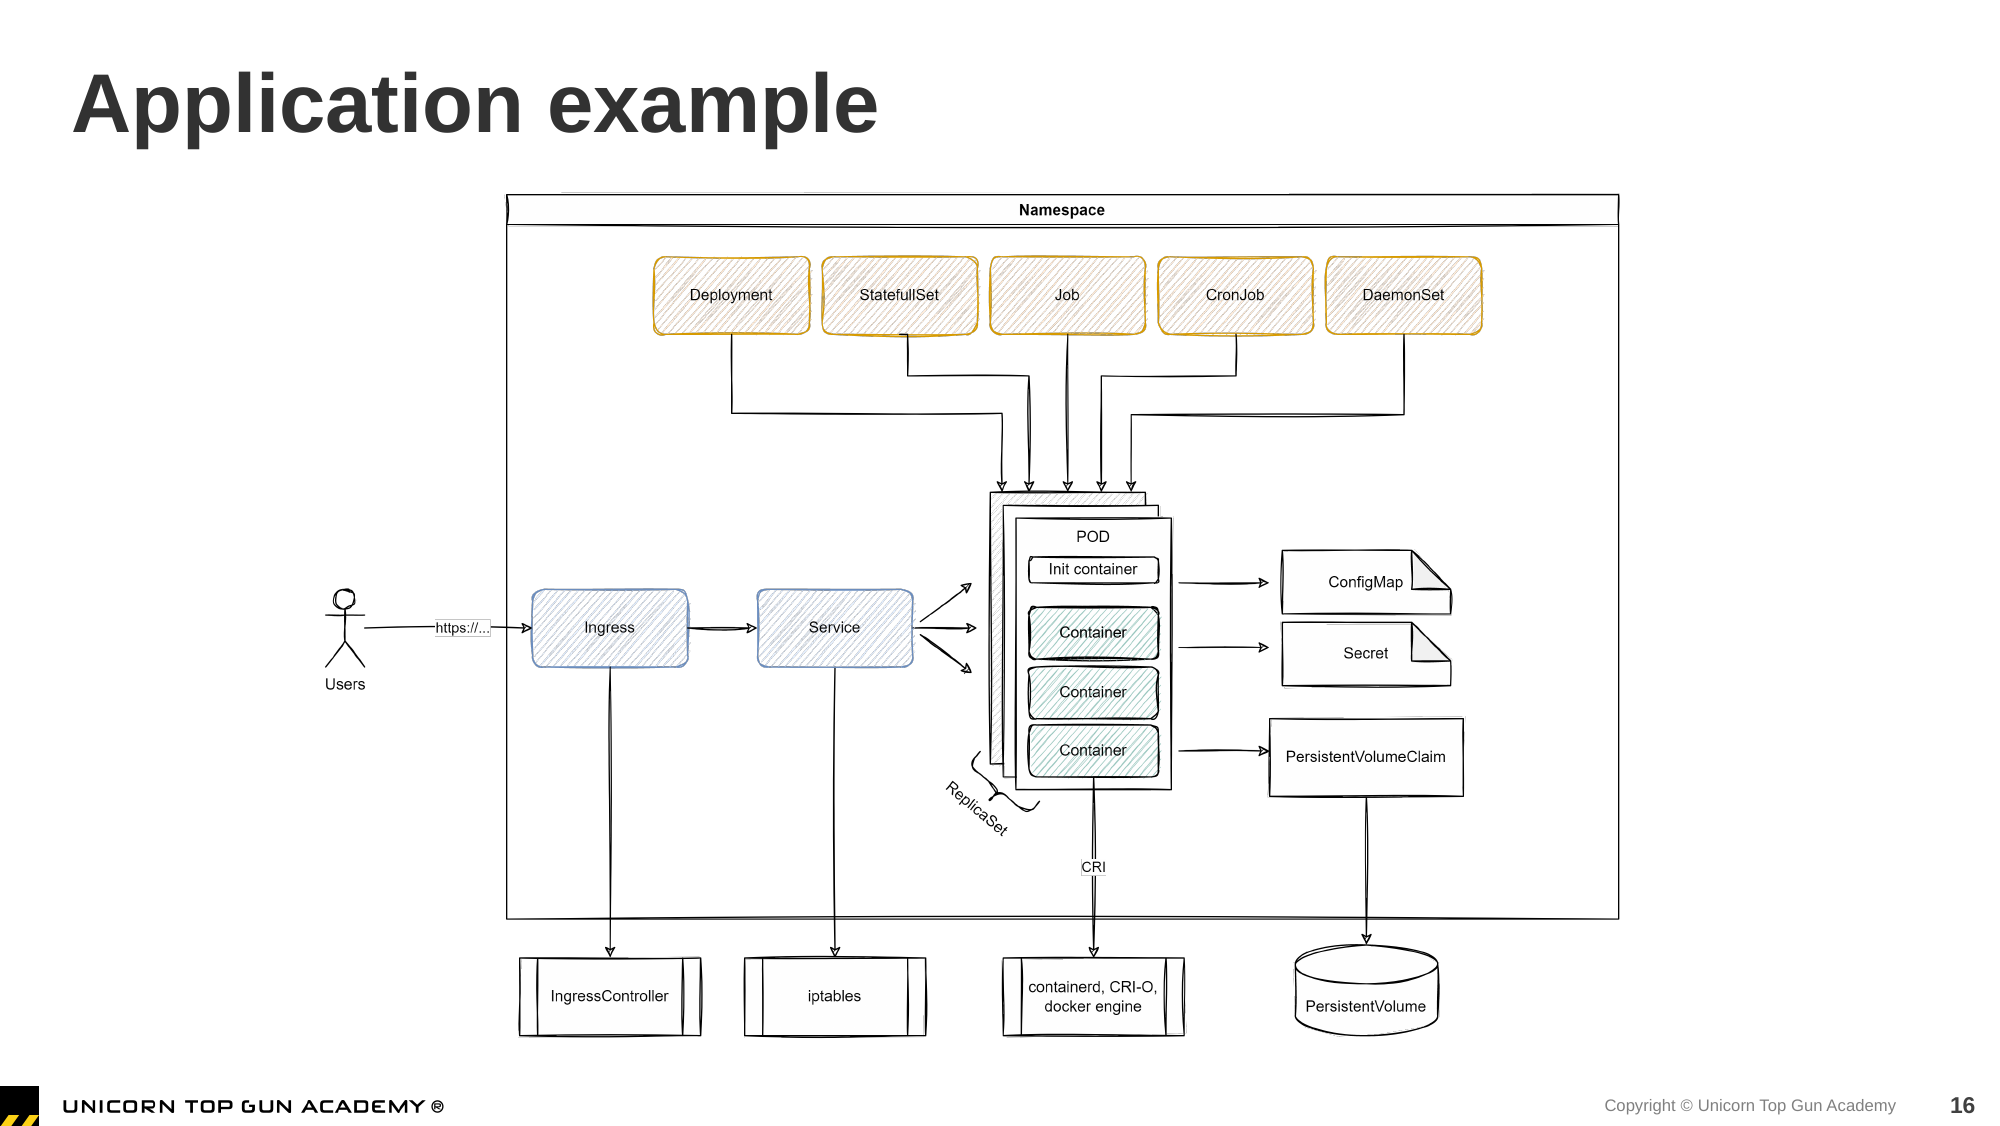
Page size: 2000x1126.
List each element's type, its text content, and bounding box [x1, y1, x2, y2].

title Application example [55, 42, 1945, 156]
footer Copyright © Unicorn Top Gun Academy [1279, 1074, 1899, 1126]
picture [0, 1073, 461, 1126]
slide_number 16 [1899, 1074, 1992, 1126]
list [312, 180, 1632, 1049]
